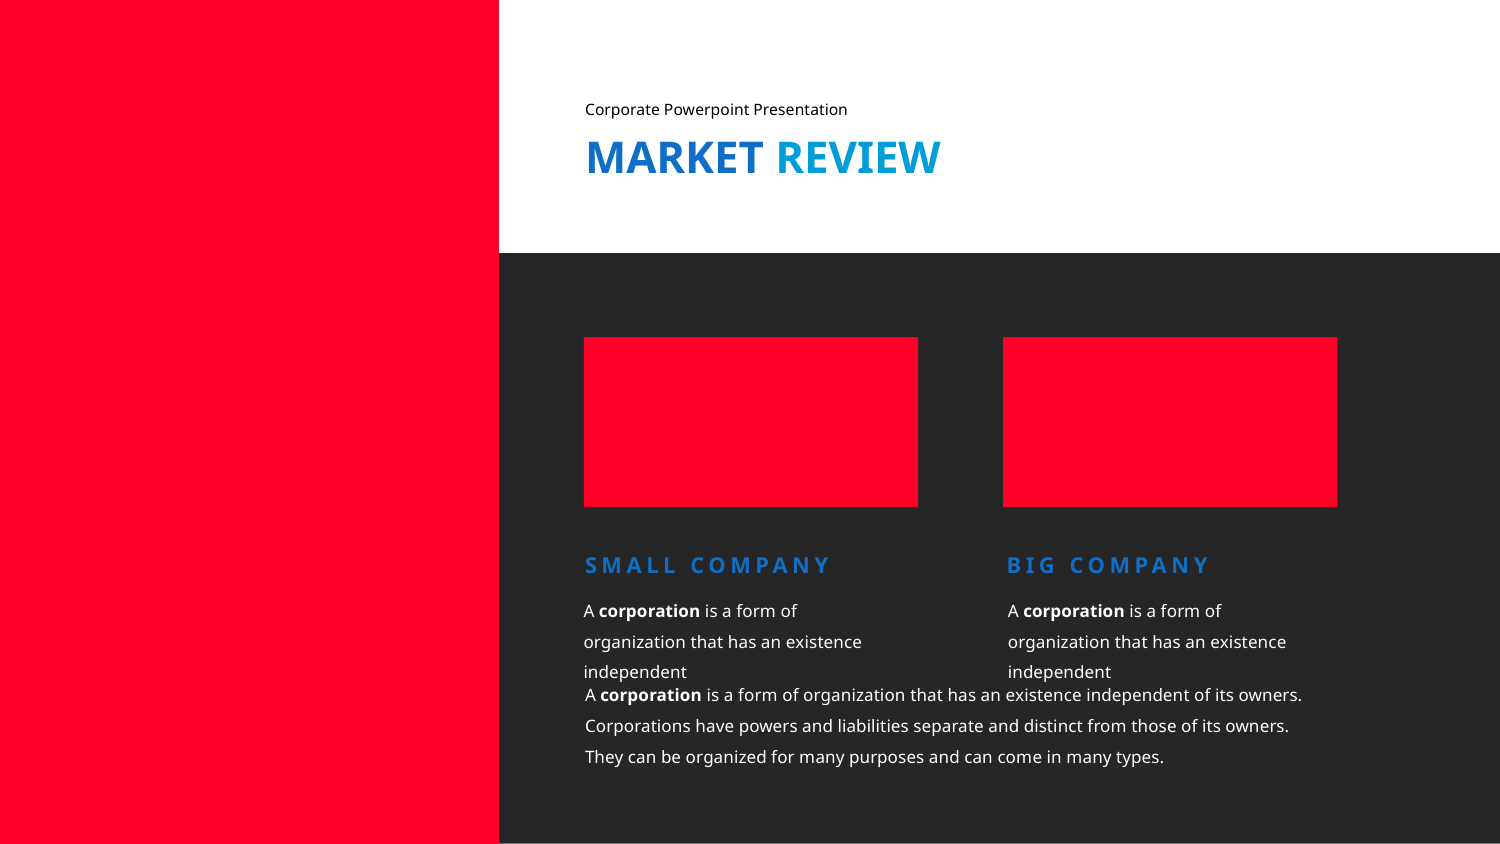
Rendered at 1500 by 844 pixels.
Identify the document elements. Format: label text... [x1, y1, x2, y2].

picture [0, 0, 499, 844]
text_box MARKET REVIEW [570, 126, 1070, 191]
picture [583, 337, 919, 507]
picture [1002, 337, 1338, 507]
text_box A corporation is a form of organization that has an existence independent of its owners. Corporations have powers and liabilities separate and distinct from those of its owners. They can be organized for many purposes and can come in many types. [570, 666, 1347, 774]
text_box A corporation is a form of organization that has an existence independent [568, 582, 909, 690]
text_box Corporate Powerpoint Presentation [570, 92, 1118, 126]
text_box SMALL COMPANY [570, 544, 935, 586]
text_box A corporation is a form of organization that has an existence independent [993, 586, 1338, 690]
text_box BIG COMPANY [991, 544, 1356, 586]
